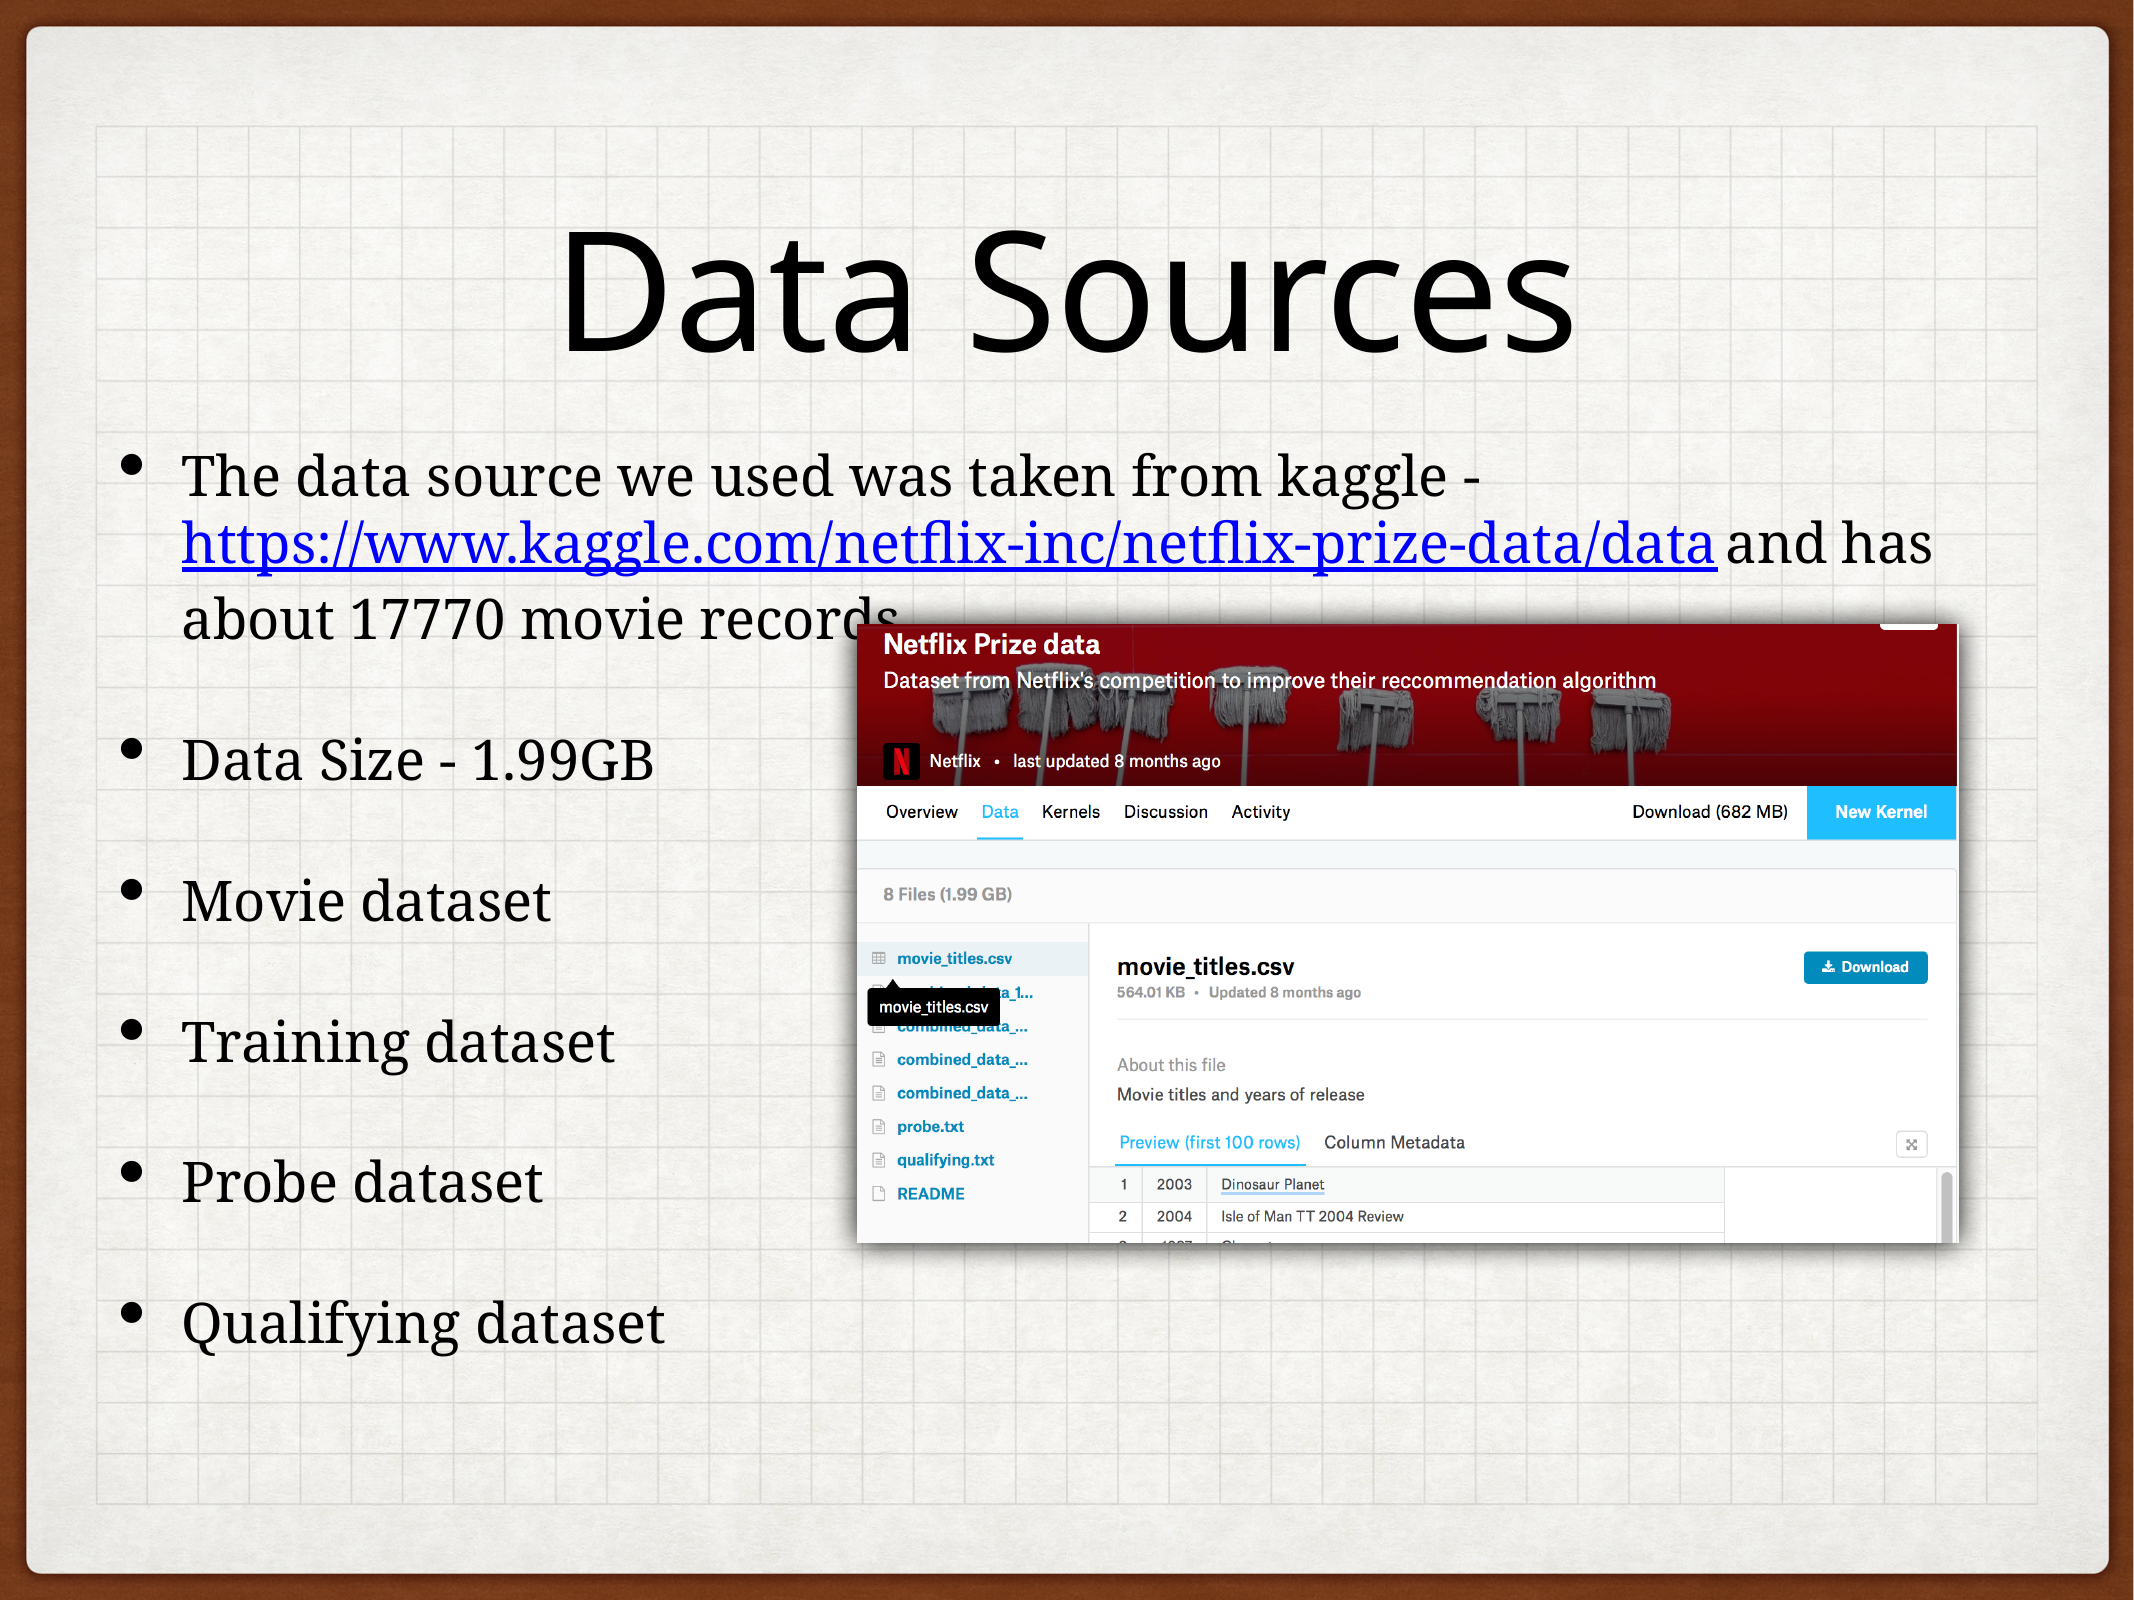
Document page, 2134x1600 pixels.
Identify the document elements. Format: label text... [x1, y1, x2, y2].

text_box The data source we used was taken from kaggle - https://www.kaggle.com/netflix-inc/netflix-prize-data/data and has about 17770 movie records. Data Size - 1.99GB Movie dataset Training dataset Probe dataset Qualifying dataset [110, 430, 2023, 1366]
title Data Sources [133, 163, 2000, 407]
picture [0, 0, 2134, 1600]
